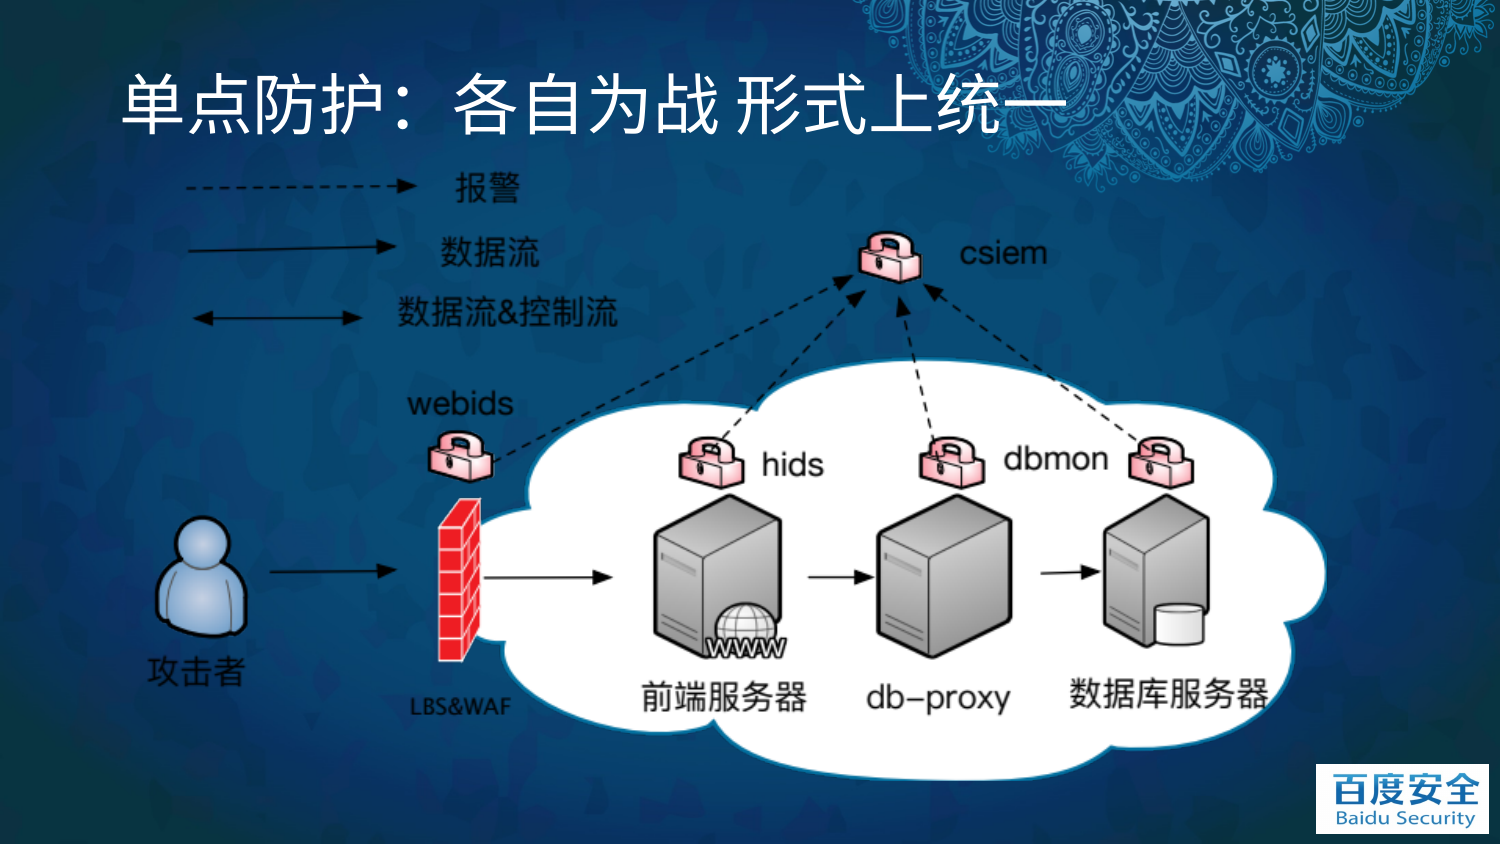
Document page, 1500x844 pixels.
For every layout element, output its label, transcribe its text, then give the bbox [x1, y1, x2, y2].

text_box 单点防护：各自为战 形式上统一 [104, 55, 1084, 151]
picture [0, 0, 1500, 844]
